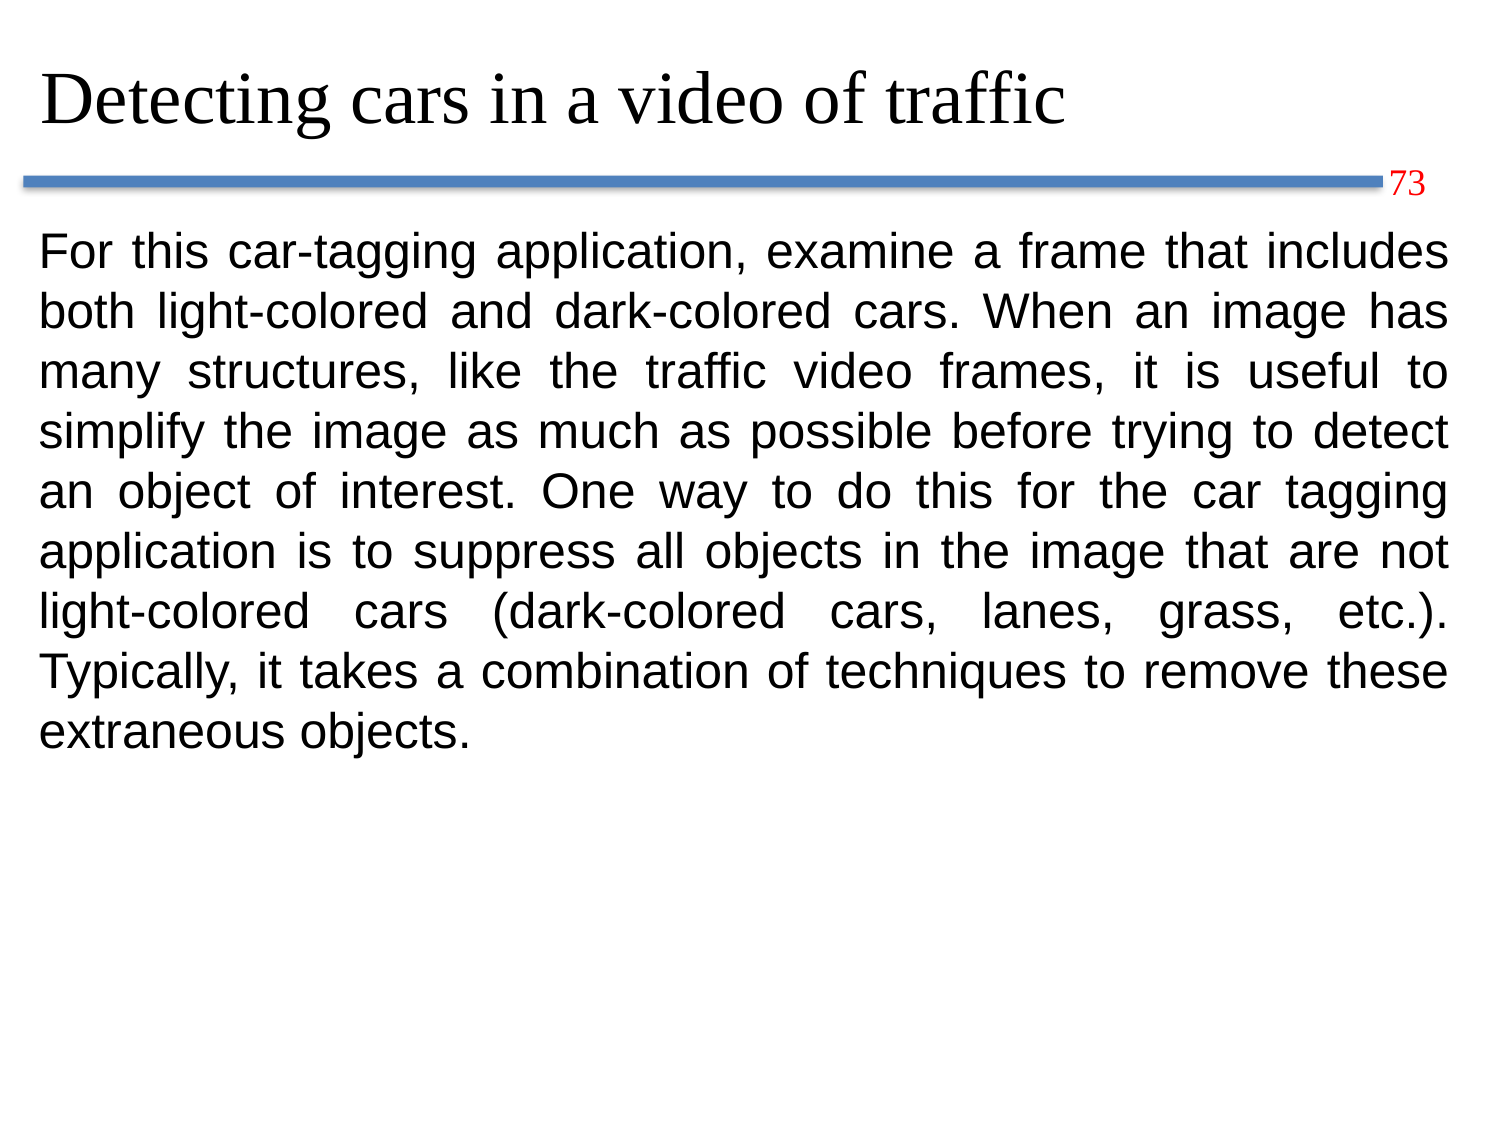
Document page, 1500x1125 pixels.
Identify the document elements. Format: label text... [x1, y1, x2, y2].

subtitle For this car-tagging application, examine a frame that includes both light-colored and dark-colored cars. When an image has many structures, like the traffic video frames, it is useful to simplify the image as much as possible before trying to detect an object of interest. One way to do this for the car tagging application is to suppress all objects in the image that are not light-colored cars (dark-colored cars, lanes, grass, etc.). Typically, it takes a combination of techniques to remove these extraneous objects. [23, 210, 1465, 1090]
title Detecting cars in a video of traffic [25, 23, 1313, 164]
